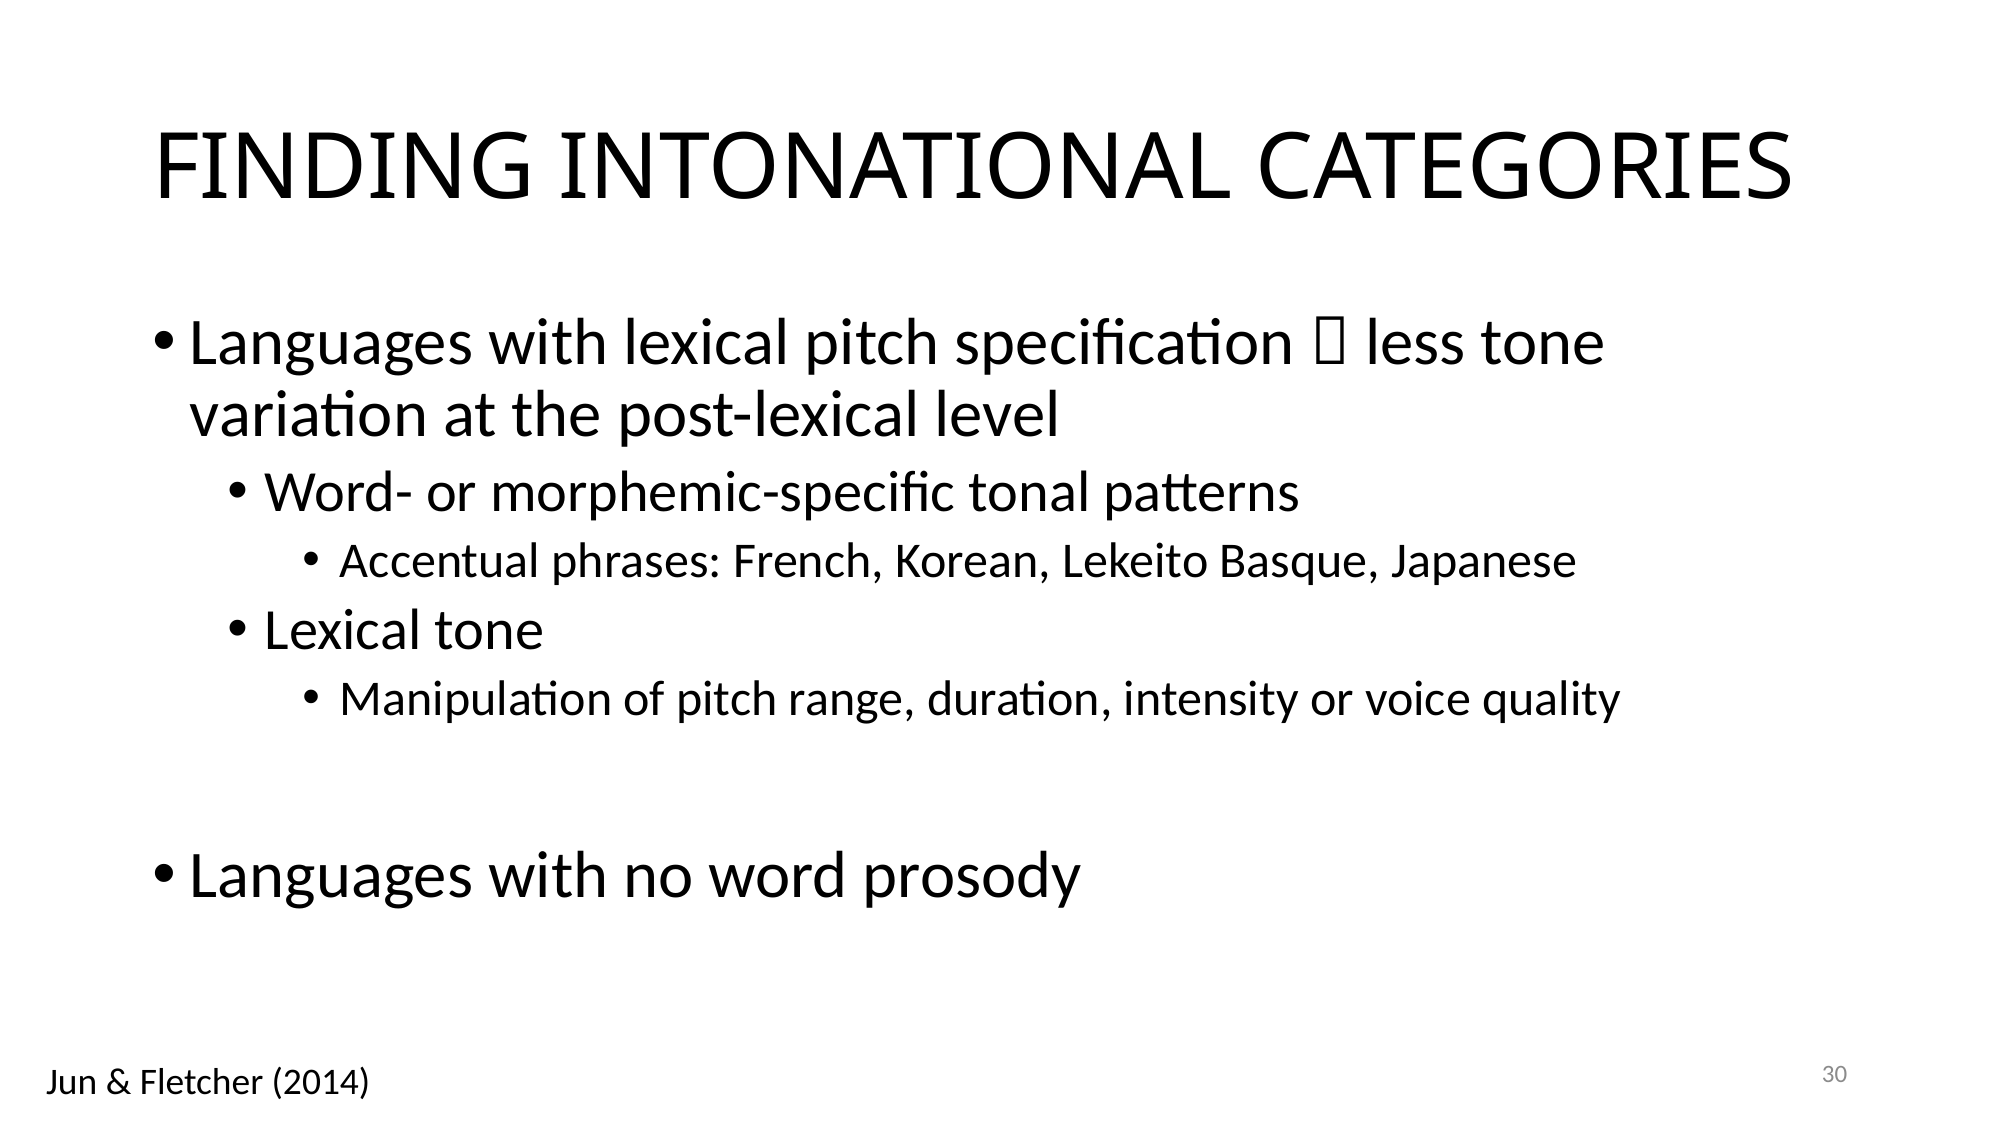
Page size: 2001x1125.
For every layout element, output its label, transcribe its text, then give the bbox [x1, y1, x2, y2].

slide_number 30 [1412, 1042, 1863, 1103]
list Languages with lexical pitch specification  less tone variation at the post-lexical level Word- or morphemic-specific tonal patterns Accentual phrases: French, Korean, Lekeito Basque, Japanese Lexical tone Manipulation of pitch range, duration, intensity or voice quality Languages with no word prosody [137, 299, 1863, 1014]
title FINDING INTONATIONAL CATEGORIES [137, 59, 1863, 278]
text_box Jun & Fletcher (2014) [31, 1049, 386, 1110]
